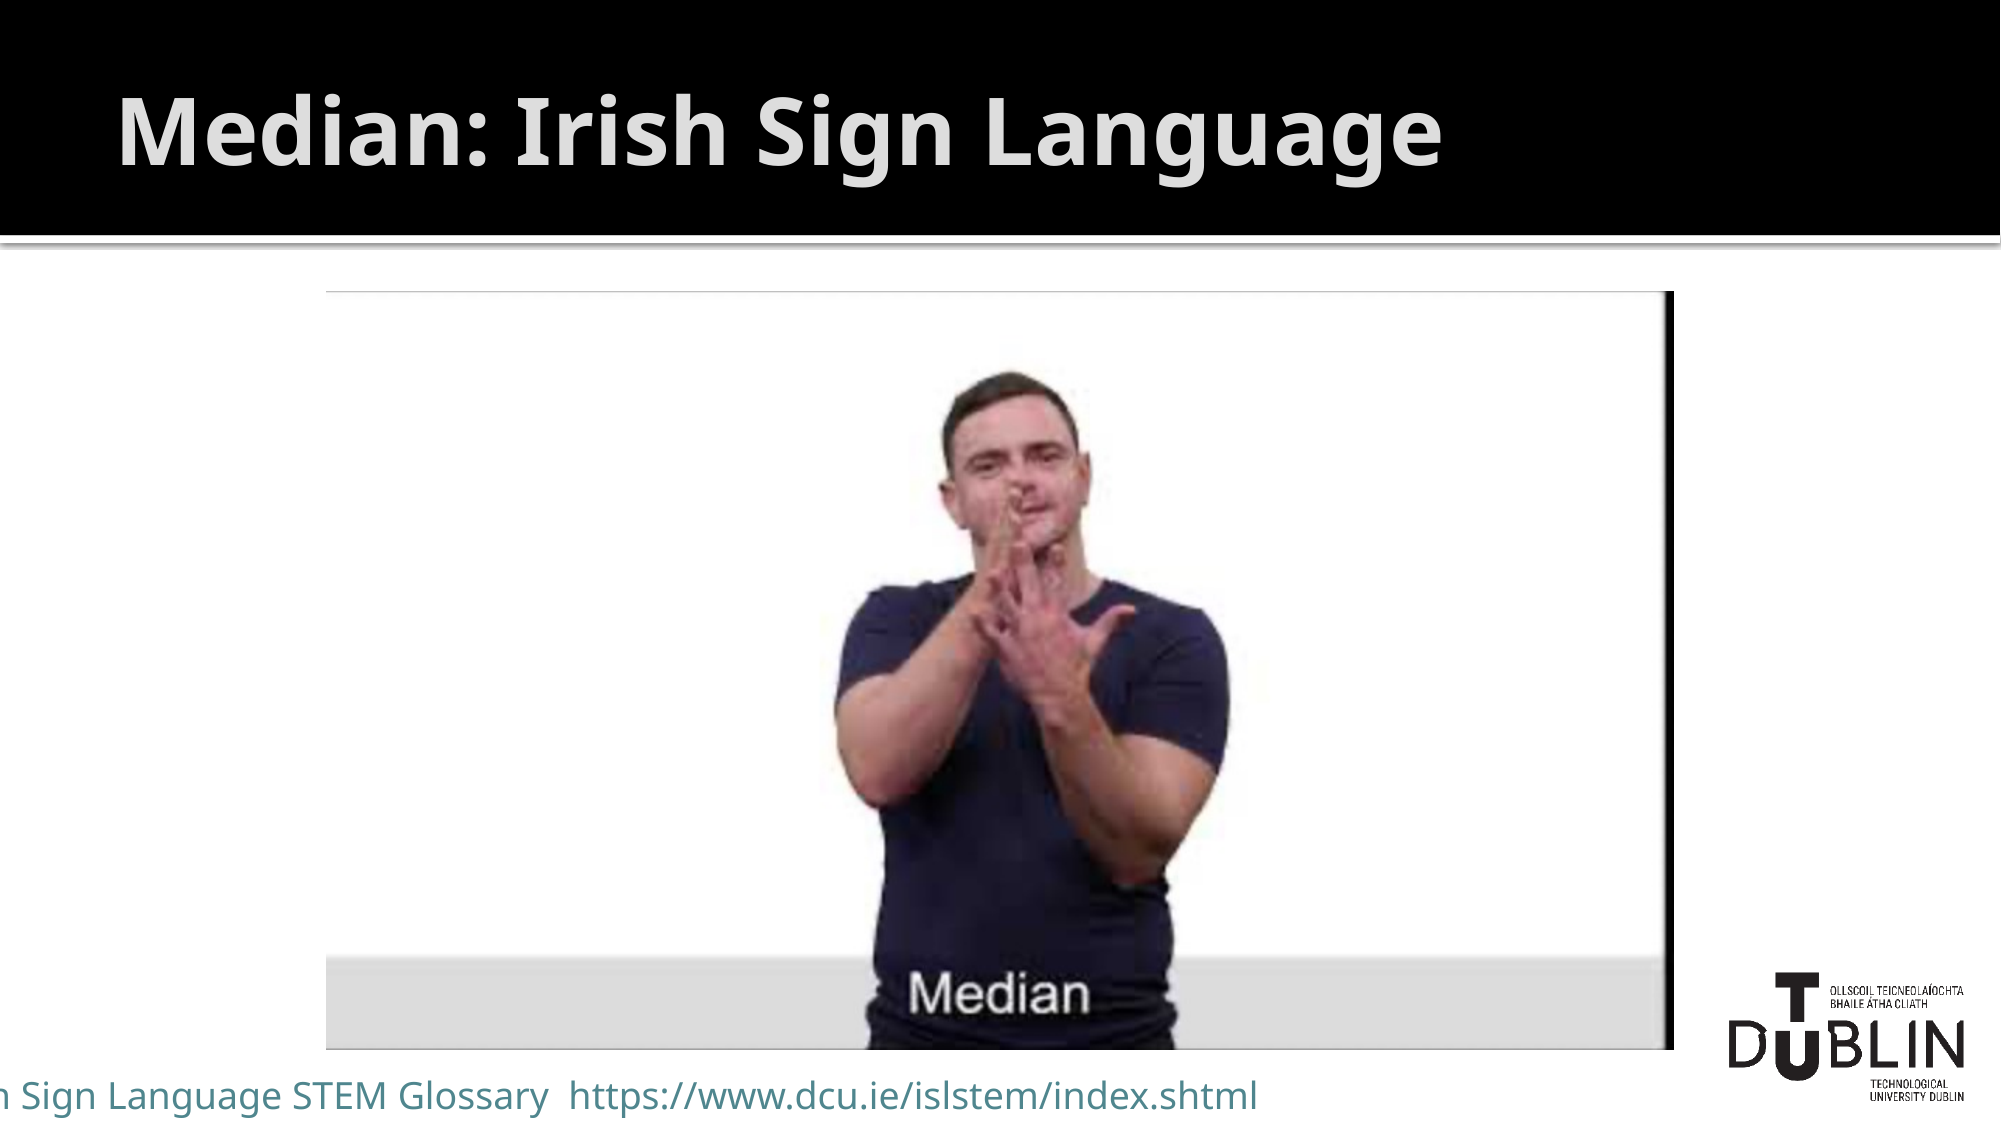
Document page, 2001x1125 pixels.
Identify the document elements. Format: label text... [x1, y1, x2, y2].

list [325, 291, 1675, 1050]
picture [1694, 940, 2000, 1125]
text_box Irish Sign Language STEM Glossary https://www.dcu.ie/islstem/index.shtml [0, 1064, 1275, 1125]
title Median: Irish Sign Language [99, 25, 1900, 231]
